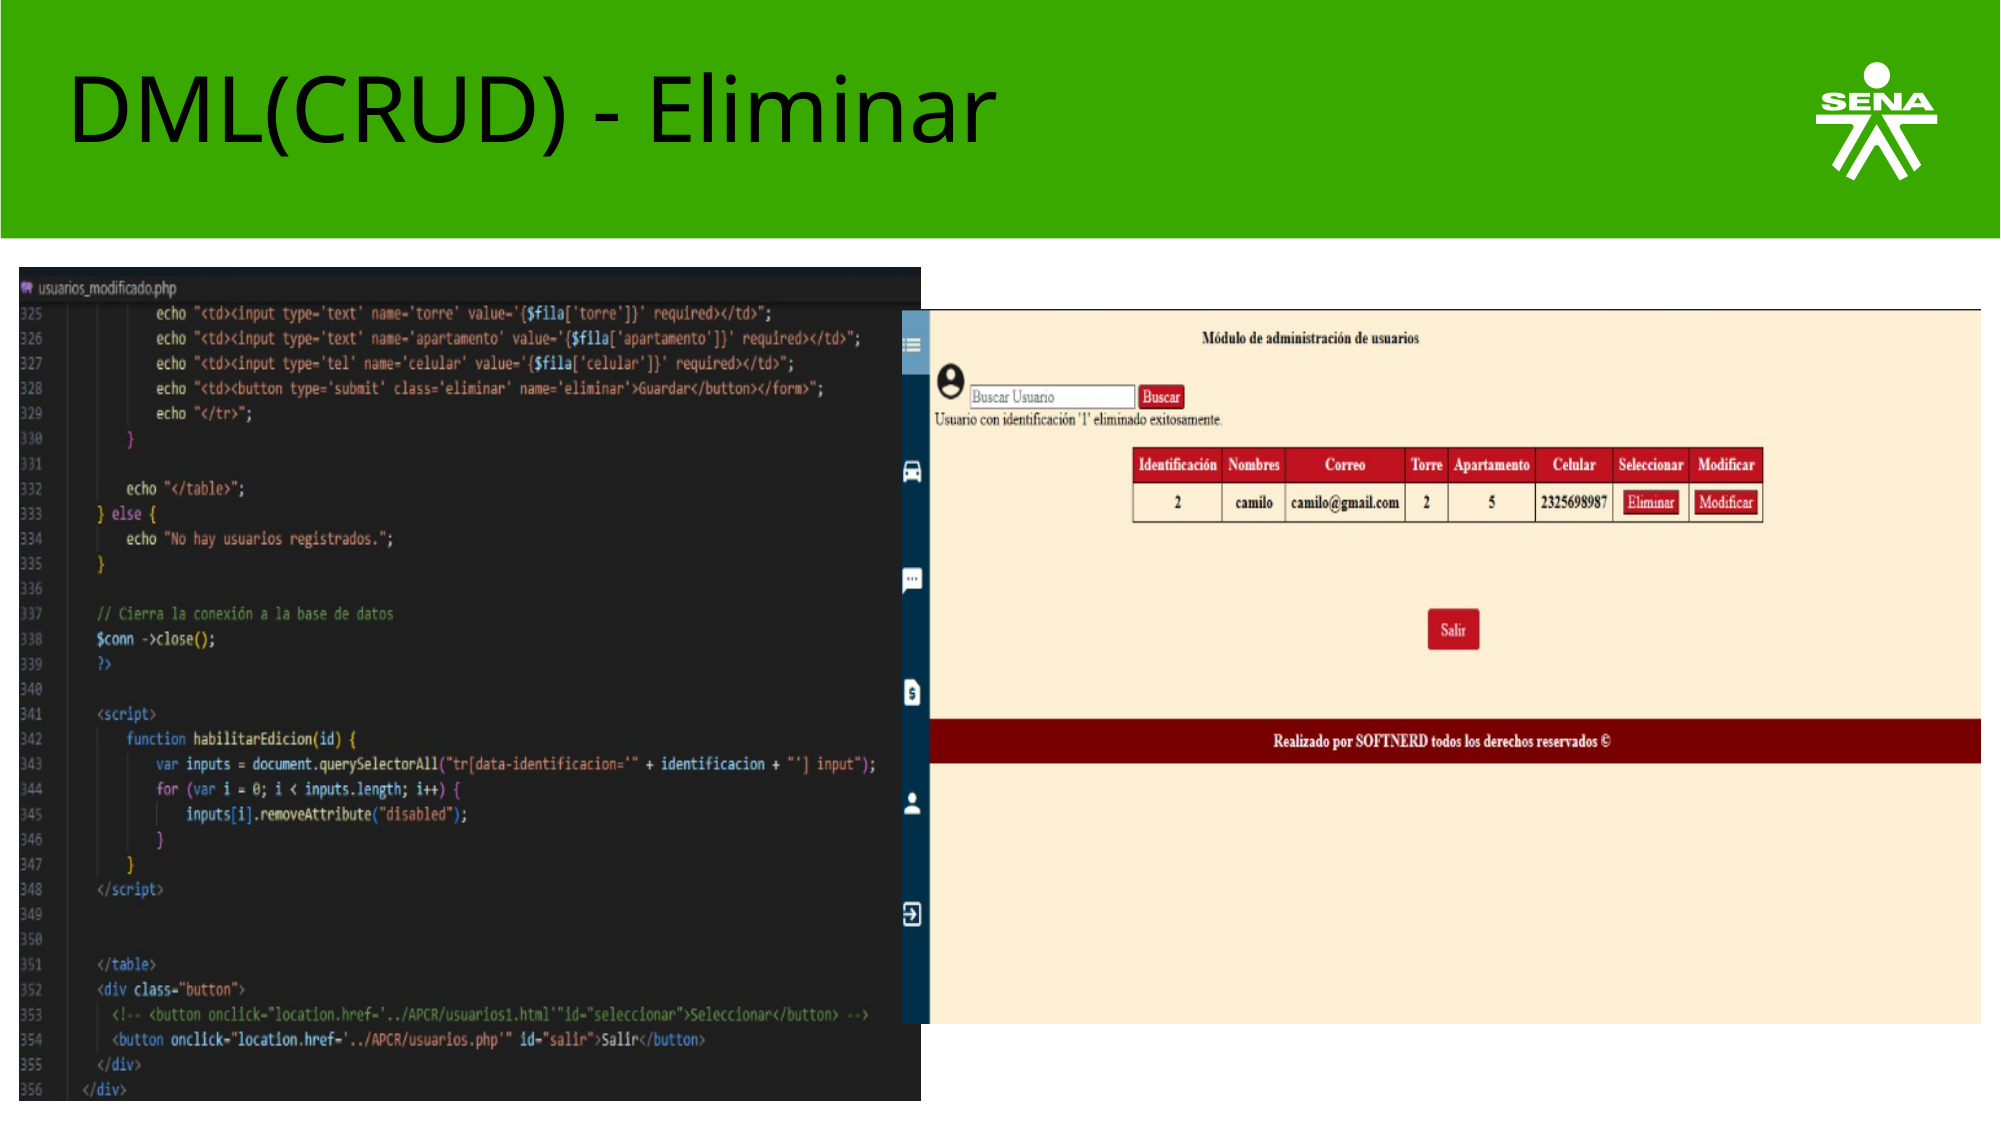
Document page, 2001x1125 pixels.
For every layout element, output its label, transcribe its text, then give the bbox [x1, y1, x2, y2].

title DML(CRUD) - Eliminar [51, 4, 1777, 222]
picture [0, 0, 2001, 1125]
